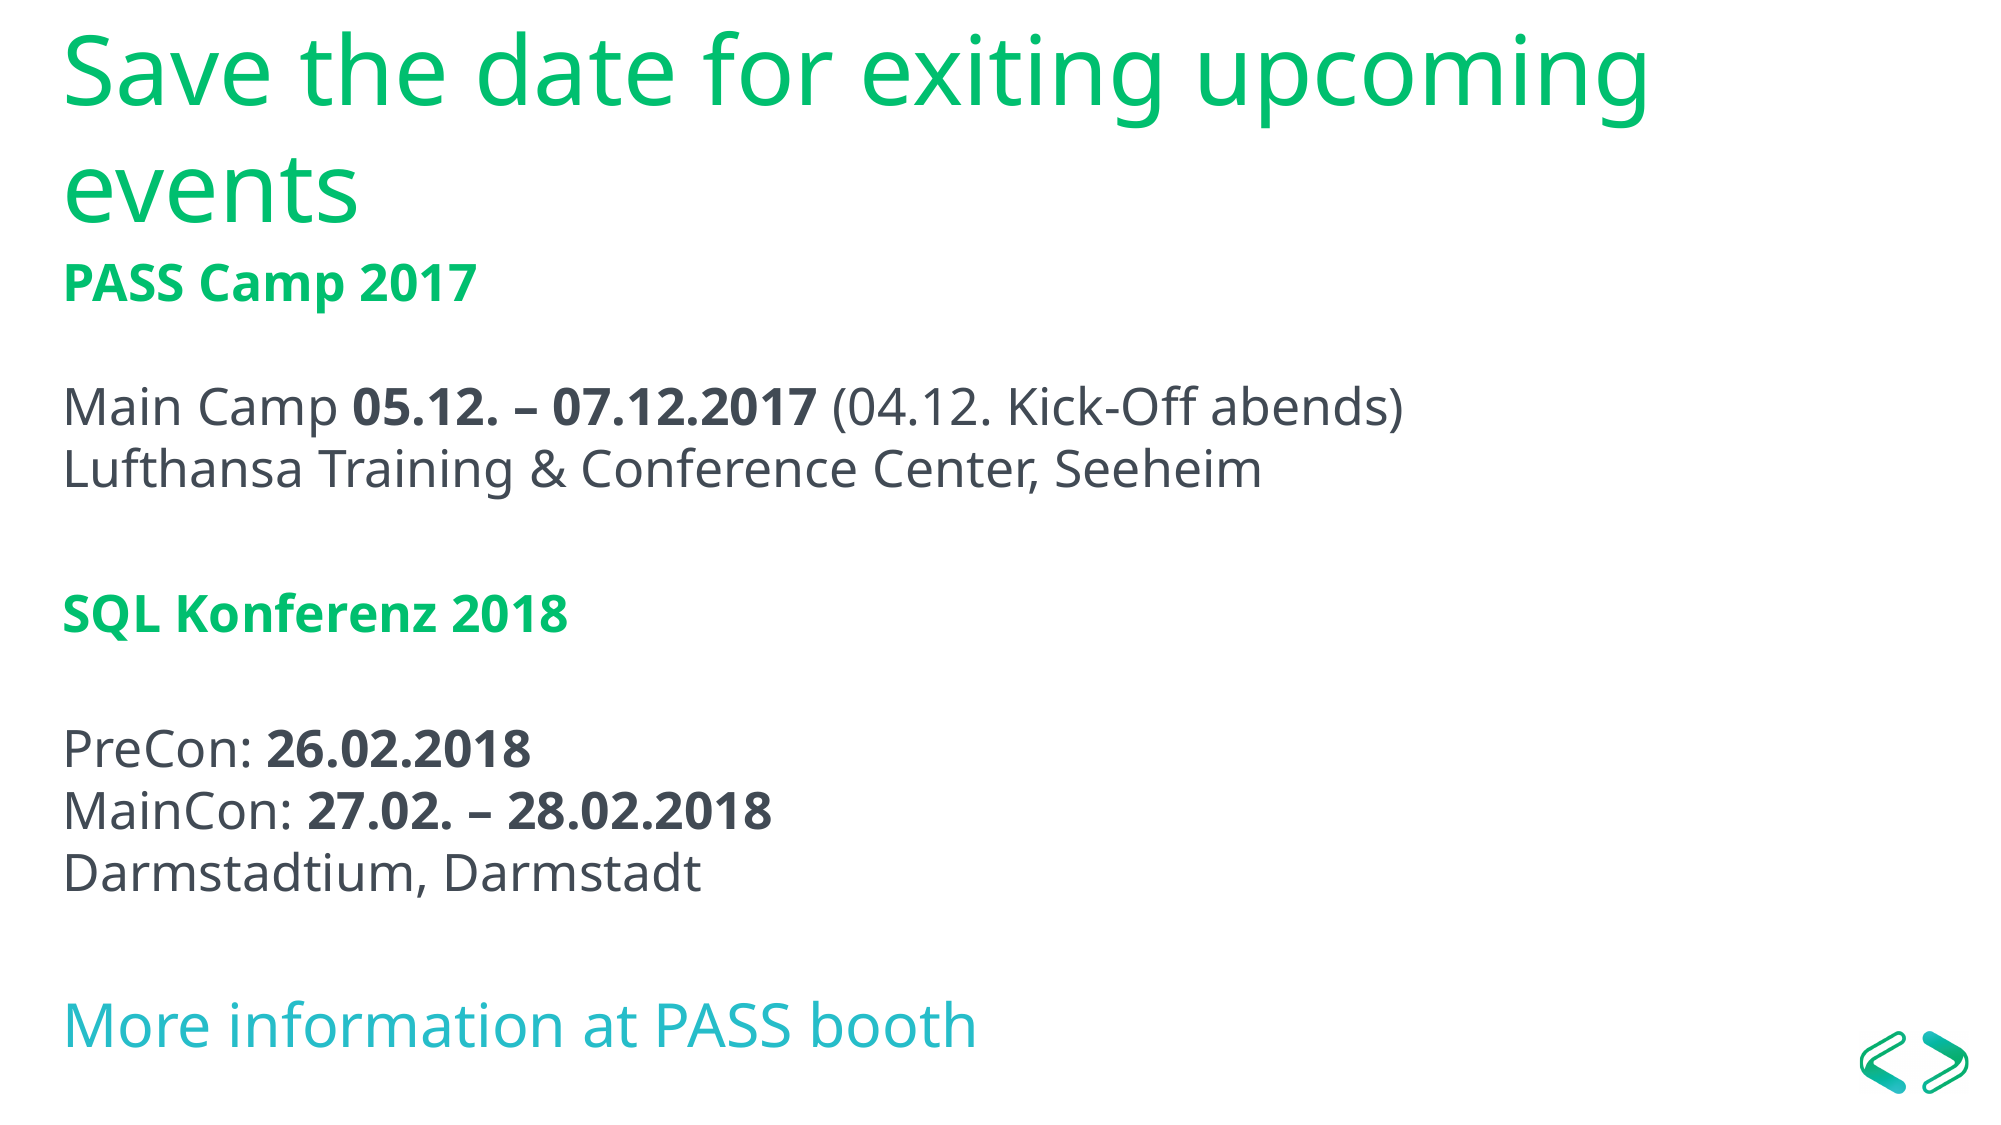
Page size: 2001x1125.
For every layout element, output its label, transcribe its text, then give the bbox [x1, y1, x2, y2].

list PASS Camp 2017 Main Camp 05.12. – 07.12.2017 (04.12. Kick-Off abends) Lufthansa Training & Conference Center, Seeheim SQL Konferenz 2018 PreCon: 26.02.2018 MainCon: 27.02. – 28.02.2018 Darmstadtium, Darmstadt More information at PASS booth [62, 249, 1938, 1063]
title Save the date for exiting upcoming events [62, 62, 1938, 188]
